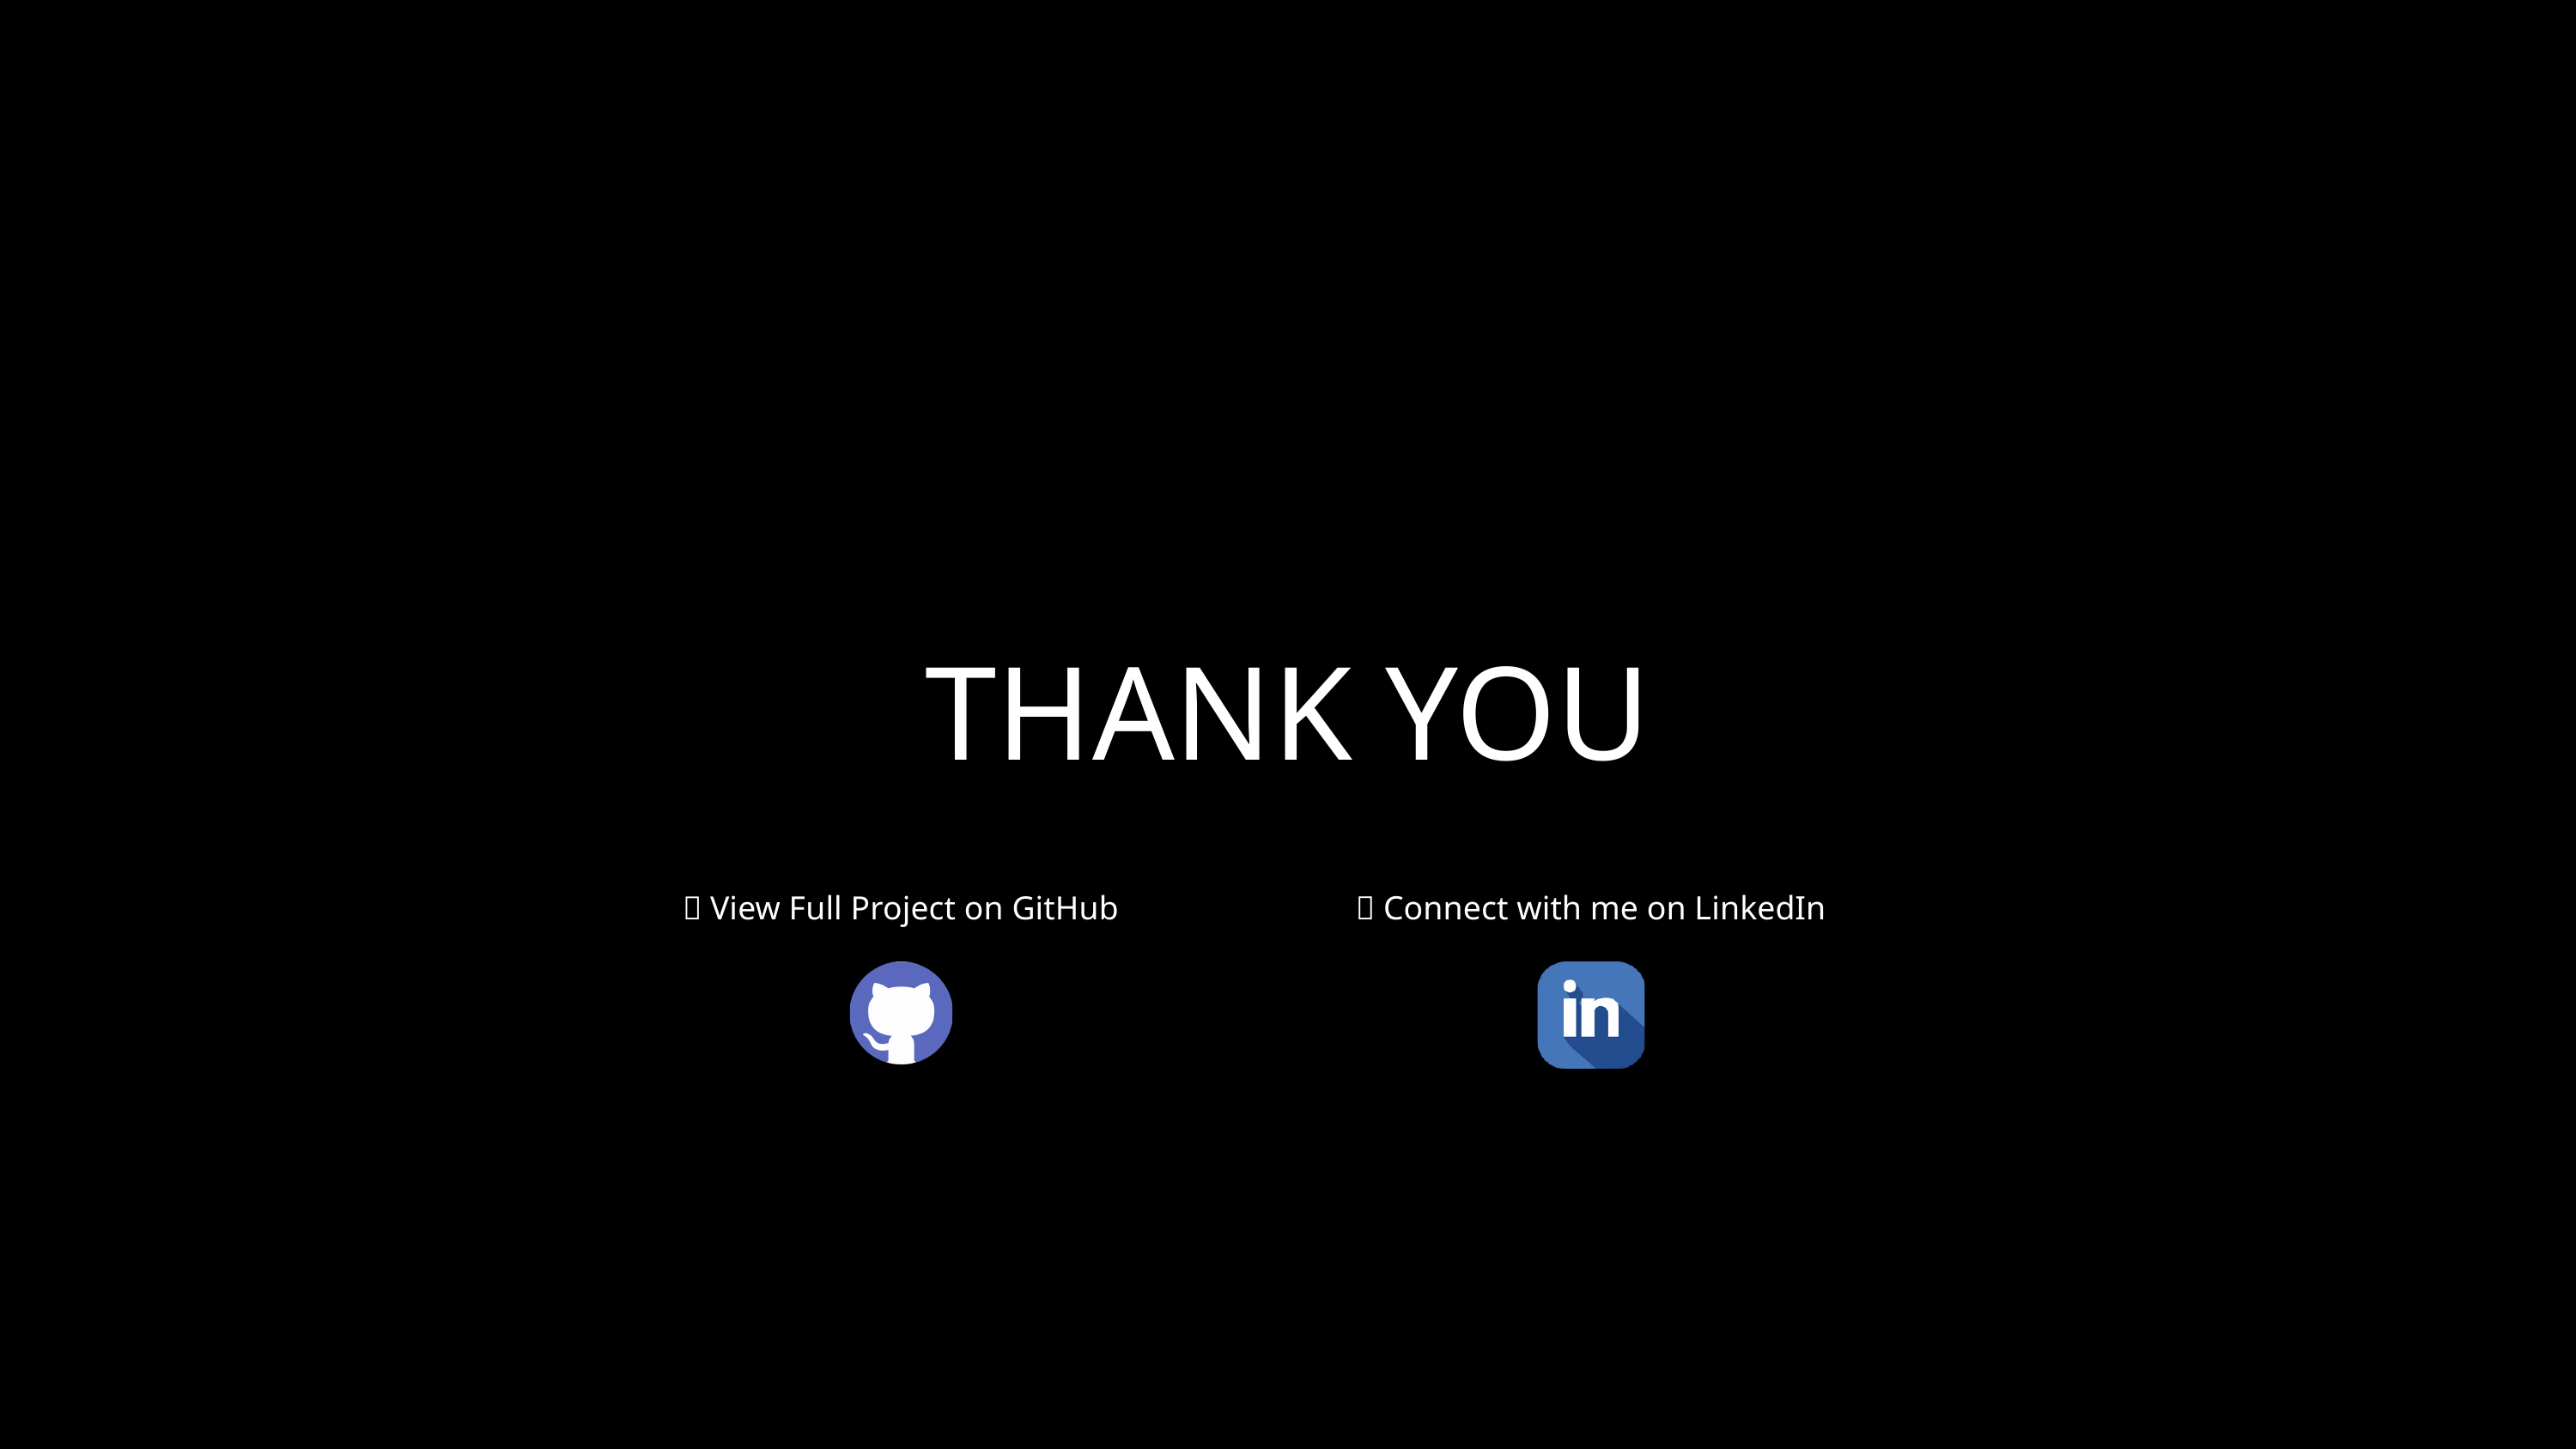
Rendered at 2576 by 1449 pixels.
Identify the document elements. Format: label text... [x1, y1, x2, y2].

text_box THANK YOU [752, 657, 1824, 786]
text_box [657, 883, 1918, 1070]
